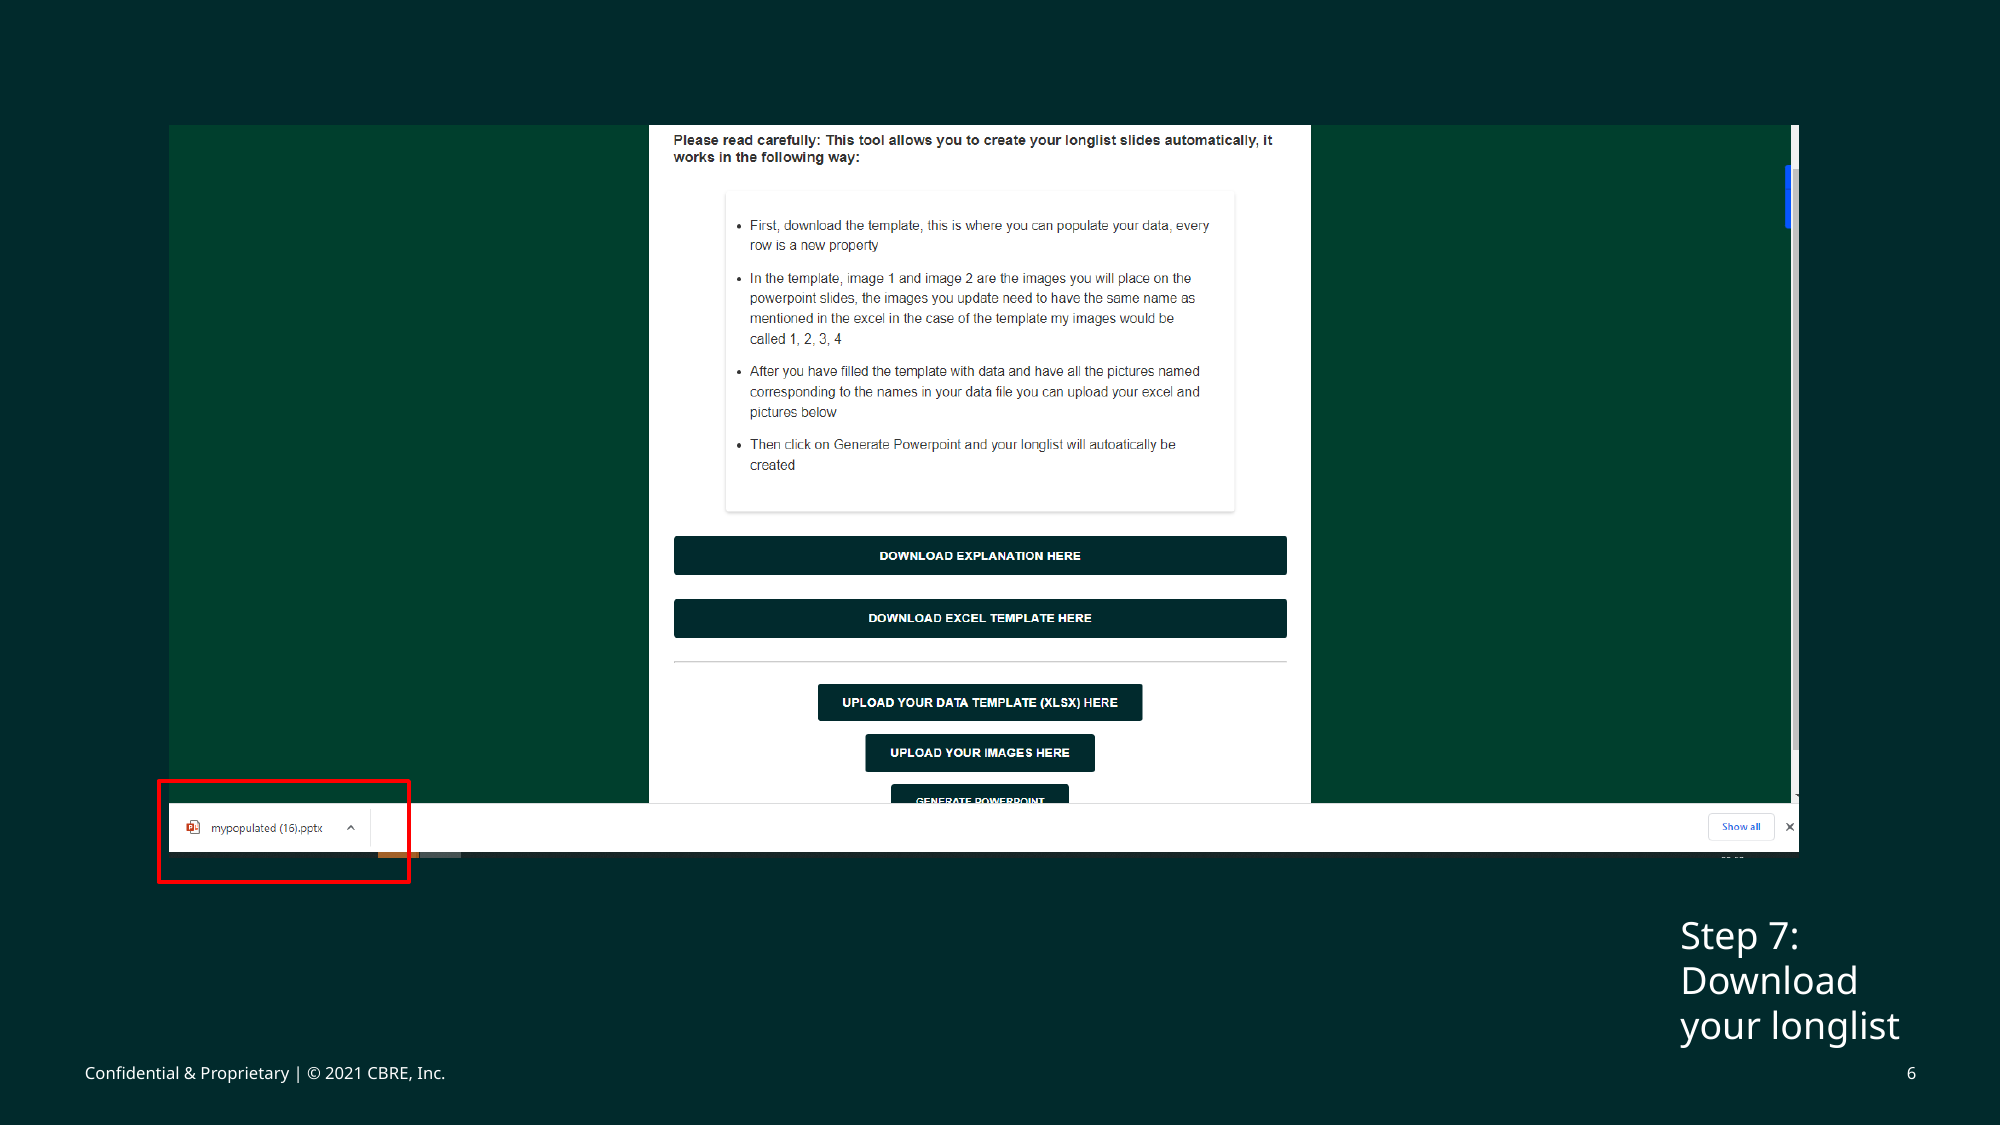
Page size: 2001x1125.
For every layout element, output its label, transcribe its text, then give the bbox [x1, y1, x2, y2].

picture [169, 125, 1799, 858]
list Step 7: Download your longlist [1680, 699, 1916, 1047]
text_box [157, 779, 411, 884]
